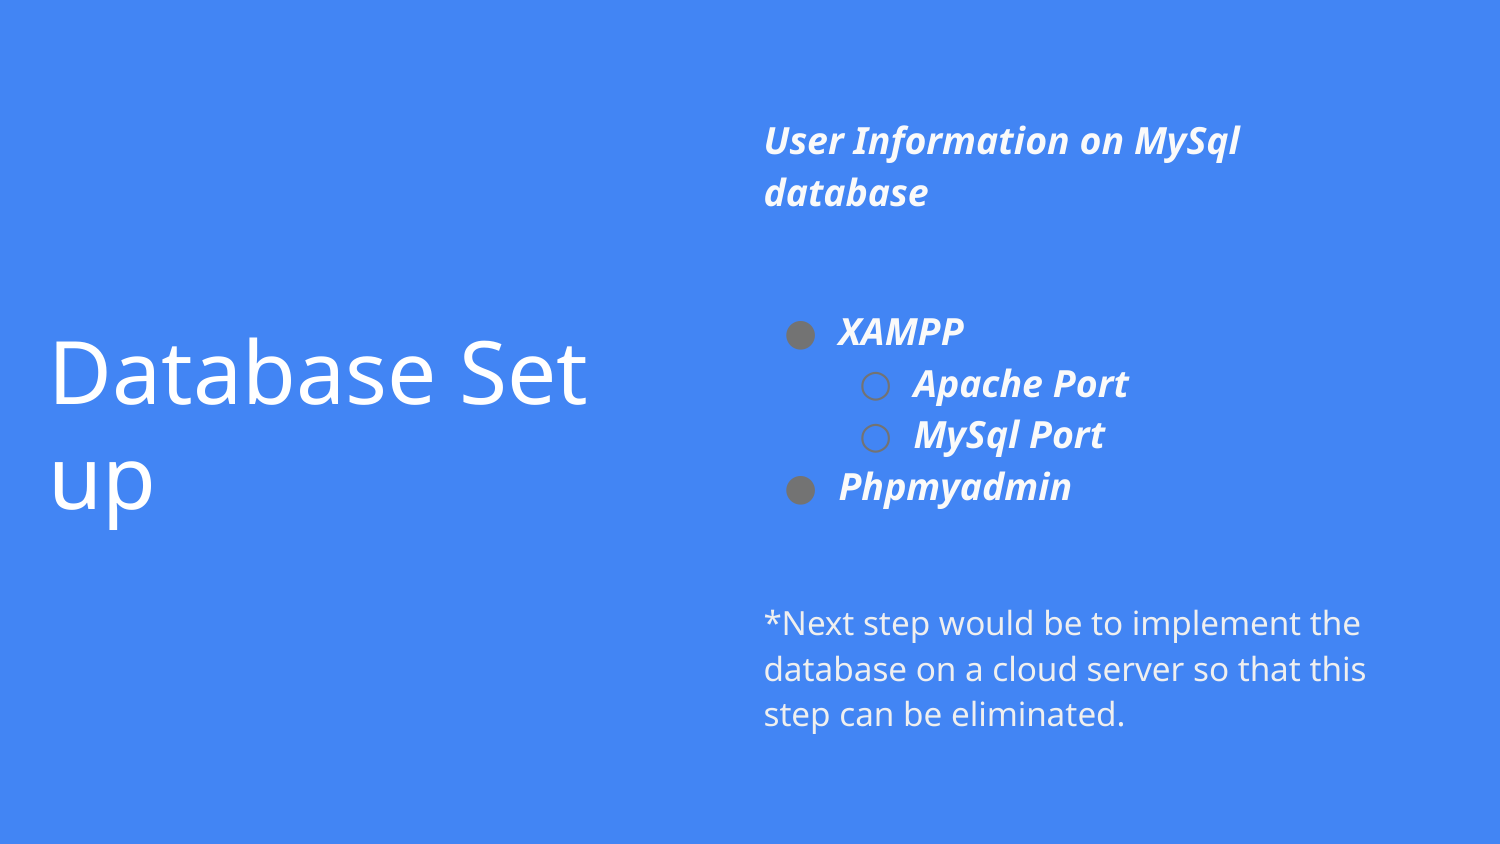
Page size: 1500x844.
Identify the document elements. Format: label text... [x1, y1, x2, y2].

text_box User Information on MySql database XAMPP Apache Port MySql Port Phpmyadmin *Next step would be to implement the database on a cloud server so that this step can be eliminated. [748, 93, 1425, 750]
title Database Set up [33, 338, 731, 505]
